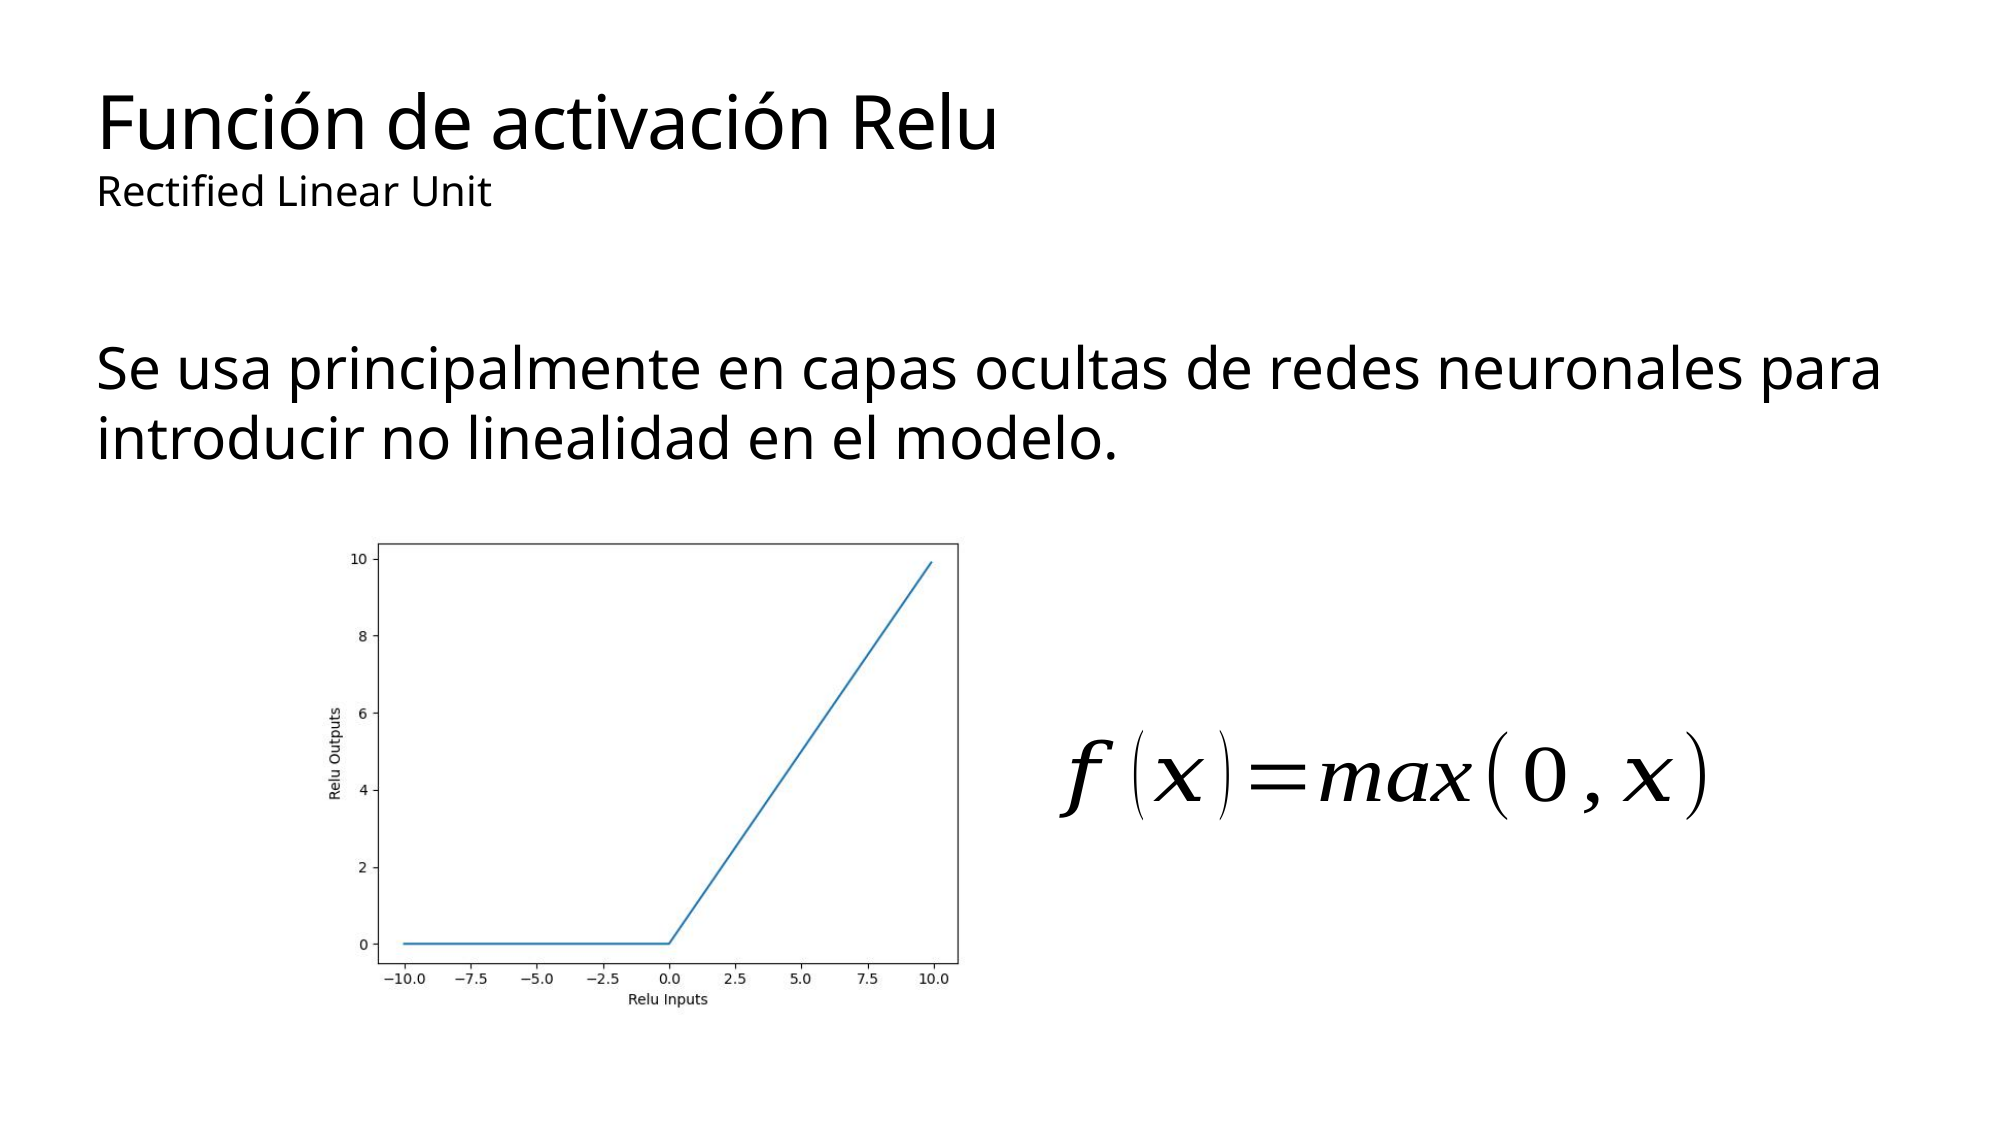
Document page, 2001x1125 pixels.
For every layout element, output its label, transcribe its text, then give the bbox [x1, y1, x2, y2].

picture [314, 528, 973, 1023]
list Se usa principalmente en capas ocultas de redes neuronales para introducir no linealidad en el modelo. [96, 331, 1904, 473]
title Función de activación Relu Rectified Linear Unit [96, 75, 1904, 217]
